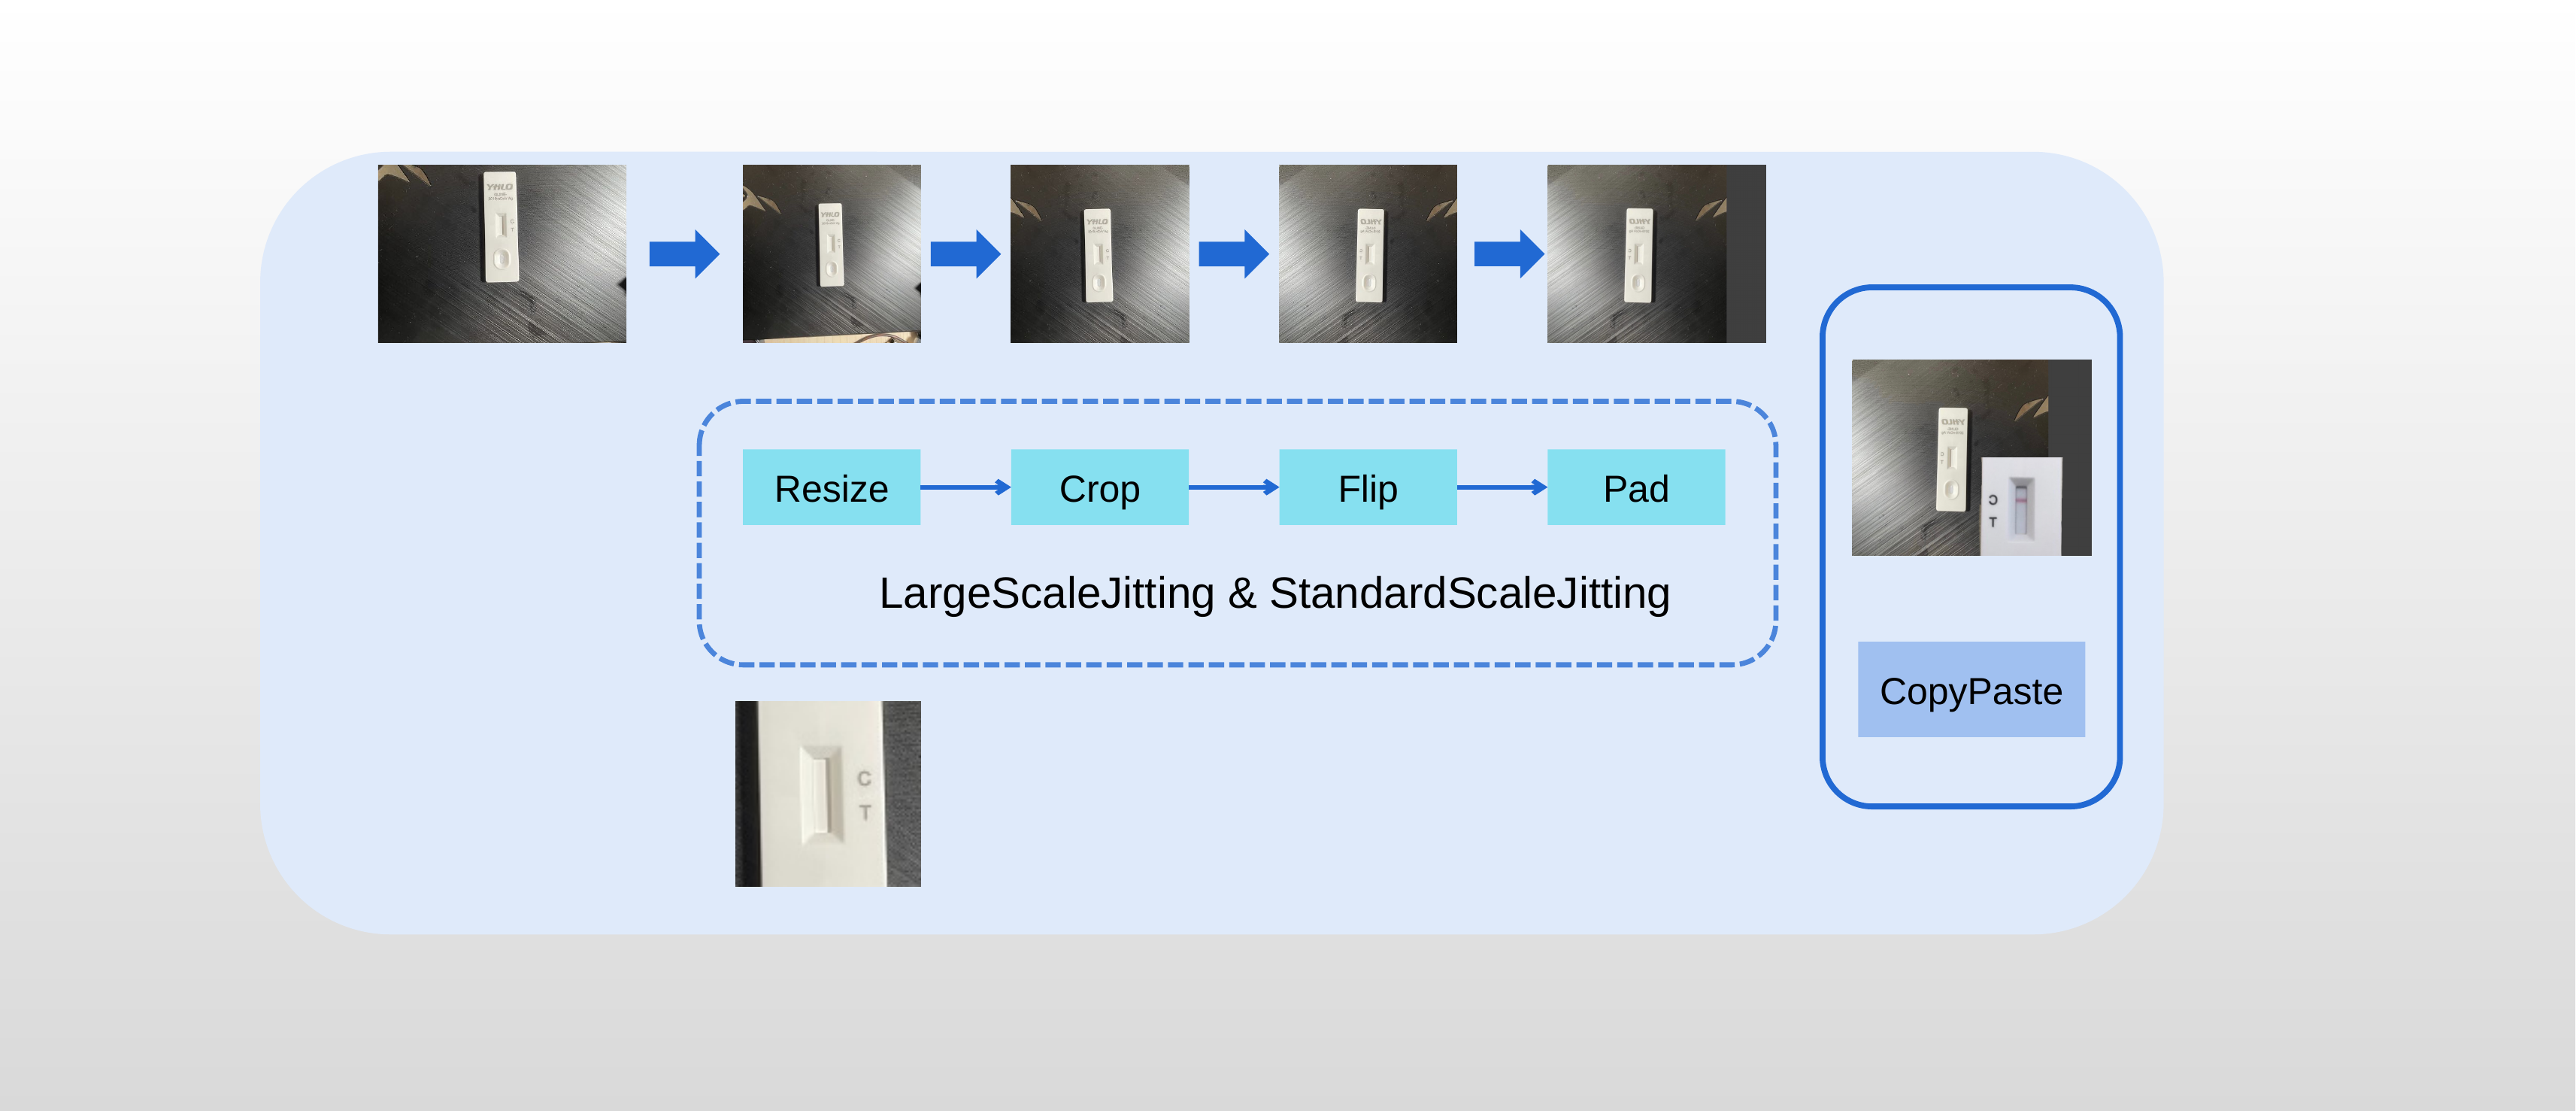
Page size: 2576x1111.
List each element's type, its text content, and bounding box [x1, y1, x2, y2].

text_box [698, 400, 1777, 666]
text_box Flip [1279, 449, 1457, 525]
picture [1279, 165, 1457, 343]
text_box [1821, 286, 2121, 808]
picture [735, 701, 921, 887]
text_box LargeScaleJitting & StandardScaleJitting [844, 559, 1708, 623]
text_box Resize [743, 449, 921, 525]
text_box Crop [1011, 449, 1190, 525]
picture [1851, 360, 2092, 556]
text_box [929, 227, 1002, 281]
text_box [377, 165, 627, 343]
text_box [1198, 227, 1271, 281]
text_box CopyPaste [1858, 642, 2086, 737]
text_box [259, 150, 2165, 936]
picture [1011, 165, 1190, 343]
picture [743, 165, 921, 343]
text_box [648, 227, 721, 281]
text_box [1474, 227, 1546, 281]
text_box Pad [1547, 449, 1726, 525]
picture [1547, 165, 1766, 343]
